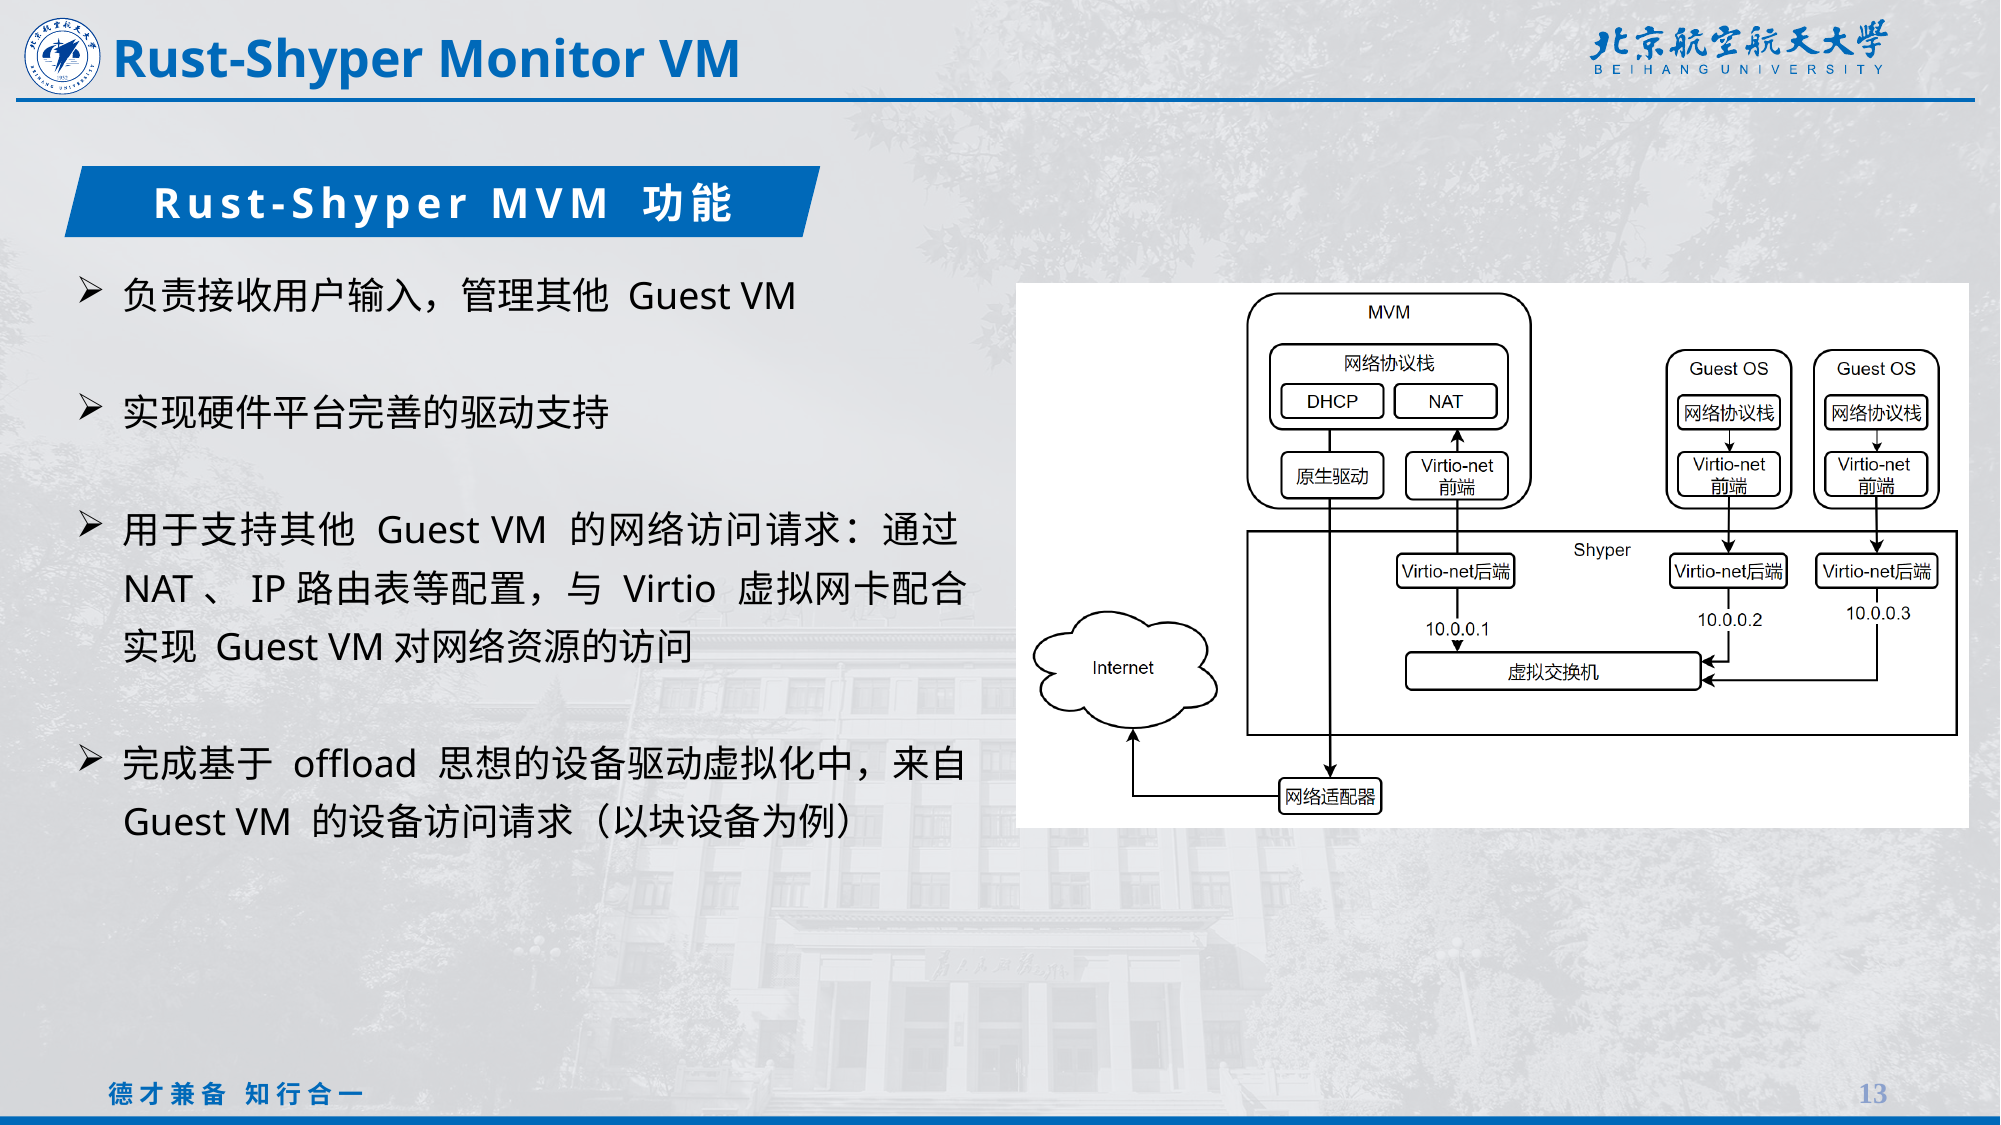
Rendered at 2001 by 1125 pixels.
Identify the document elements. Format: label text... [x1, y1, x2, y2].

text_box Rust-Shyper MVM 功能 [63, 165, 822, 239]
text_box 负责接收用户输入，管理其他 Guest VM 实现硬件平台完善的驱动支持 用于支持其他 Guest VM 的网络访问请求：通过NAT、IP路由表等配置，与 Virtio 虚拟网卡配合实现 Guest VM对网络资源的访问 完成基于 offload 思想的设备驱动虚拟化中，来自 Guest VM 的设备访问请求（以块设备为例） [76, 258, 968, 902]
picture [1016, 283, 1969, 828]
list Rust-Shyper Monitor VM [112, 25, 1177, 97]
slide_number 13 [1437, 1080, 1888, 1105]
